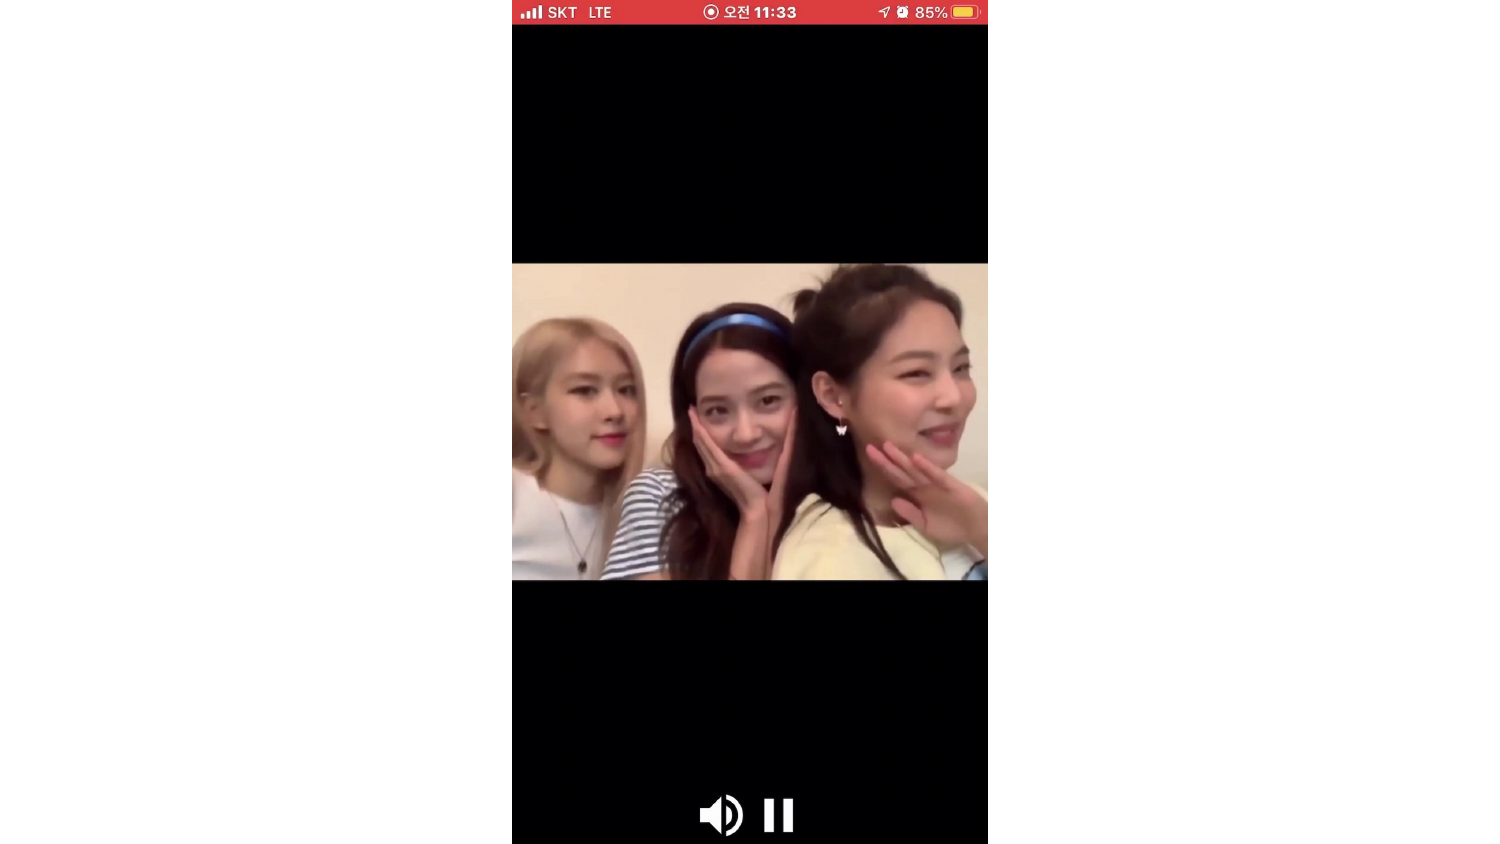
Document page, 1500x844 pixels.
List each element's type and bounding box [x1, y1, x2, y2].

picture [512, 0, 988, 844]
